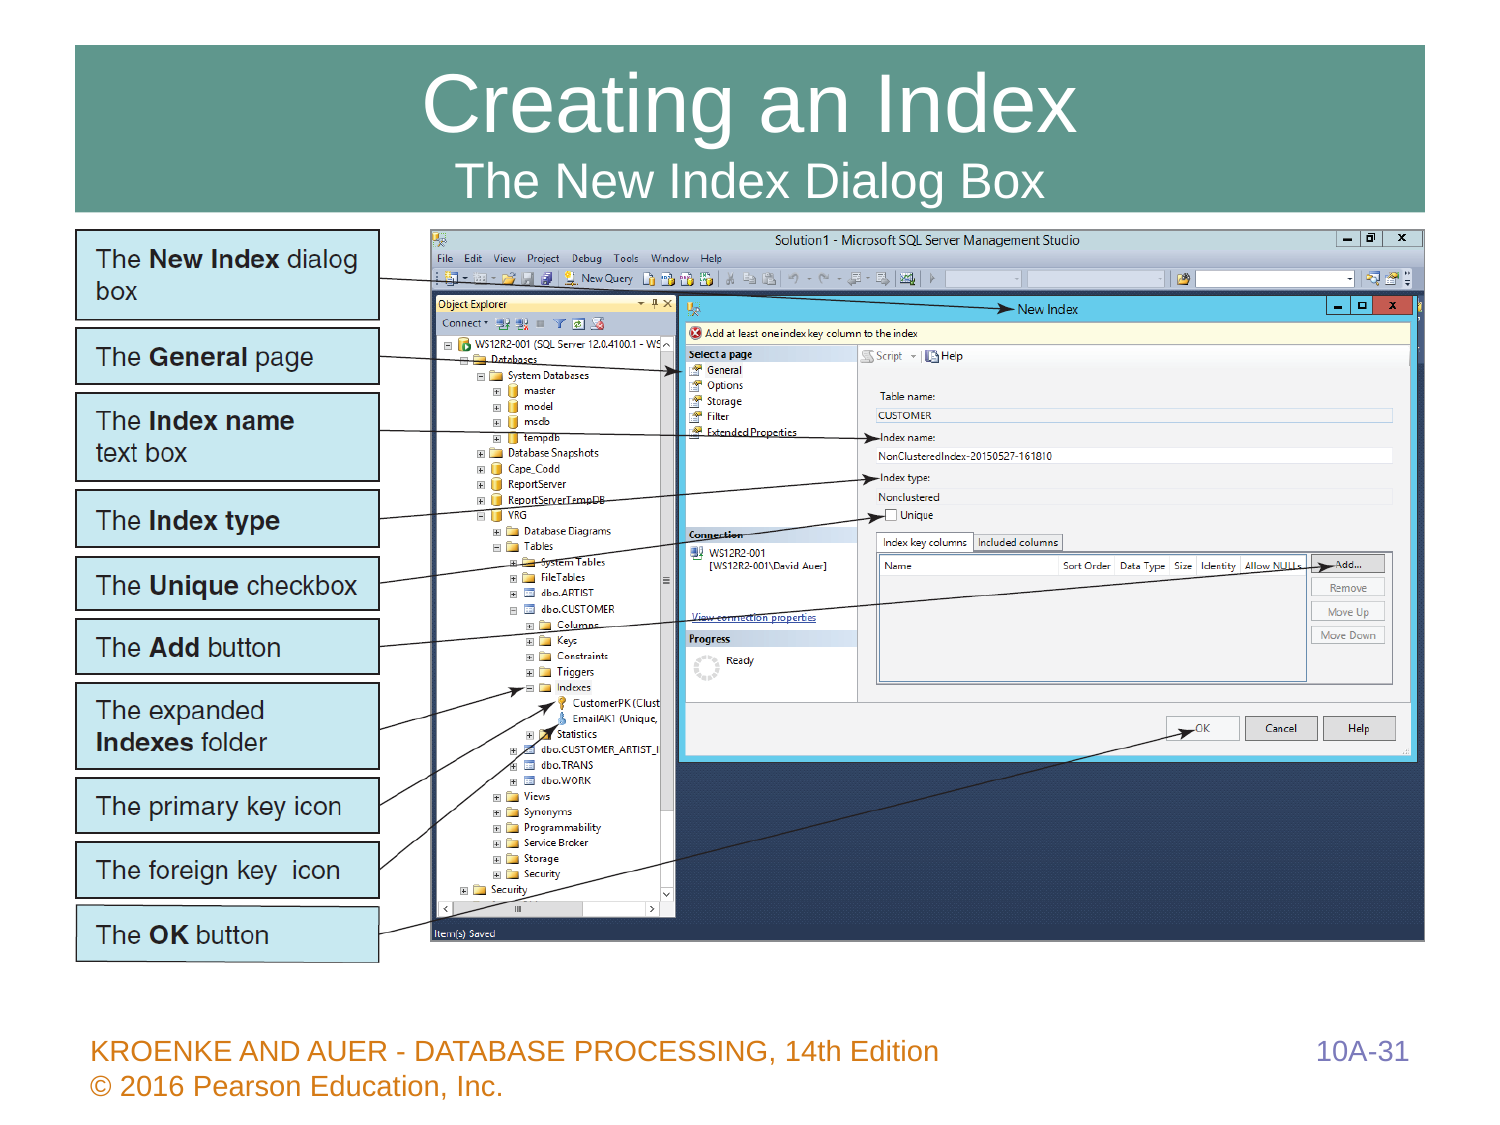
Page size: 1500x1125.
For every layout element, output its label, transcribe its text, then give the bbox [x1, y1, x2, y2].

footer KROENKE AND AUER - DATABASE PROCESSING, 14th Edition © 2016 Pearson Education, Inc. [74, 1024, 963, 1104]
title Creating an Index The New Index Dialog Box [74, 44, 1426, 213]
picture [74, 229, 1426, 963]
slide_number 10A-31 [1074, 1024, 1426, 1103]
